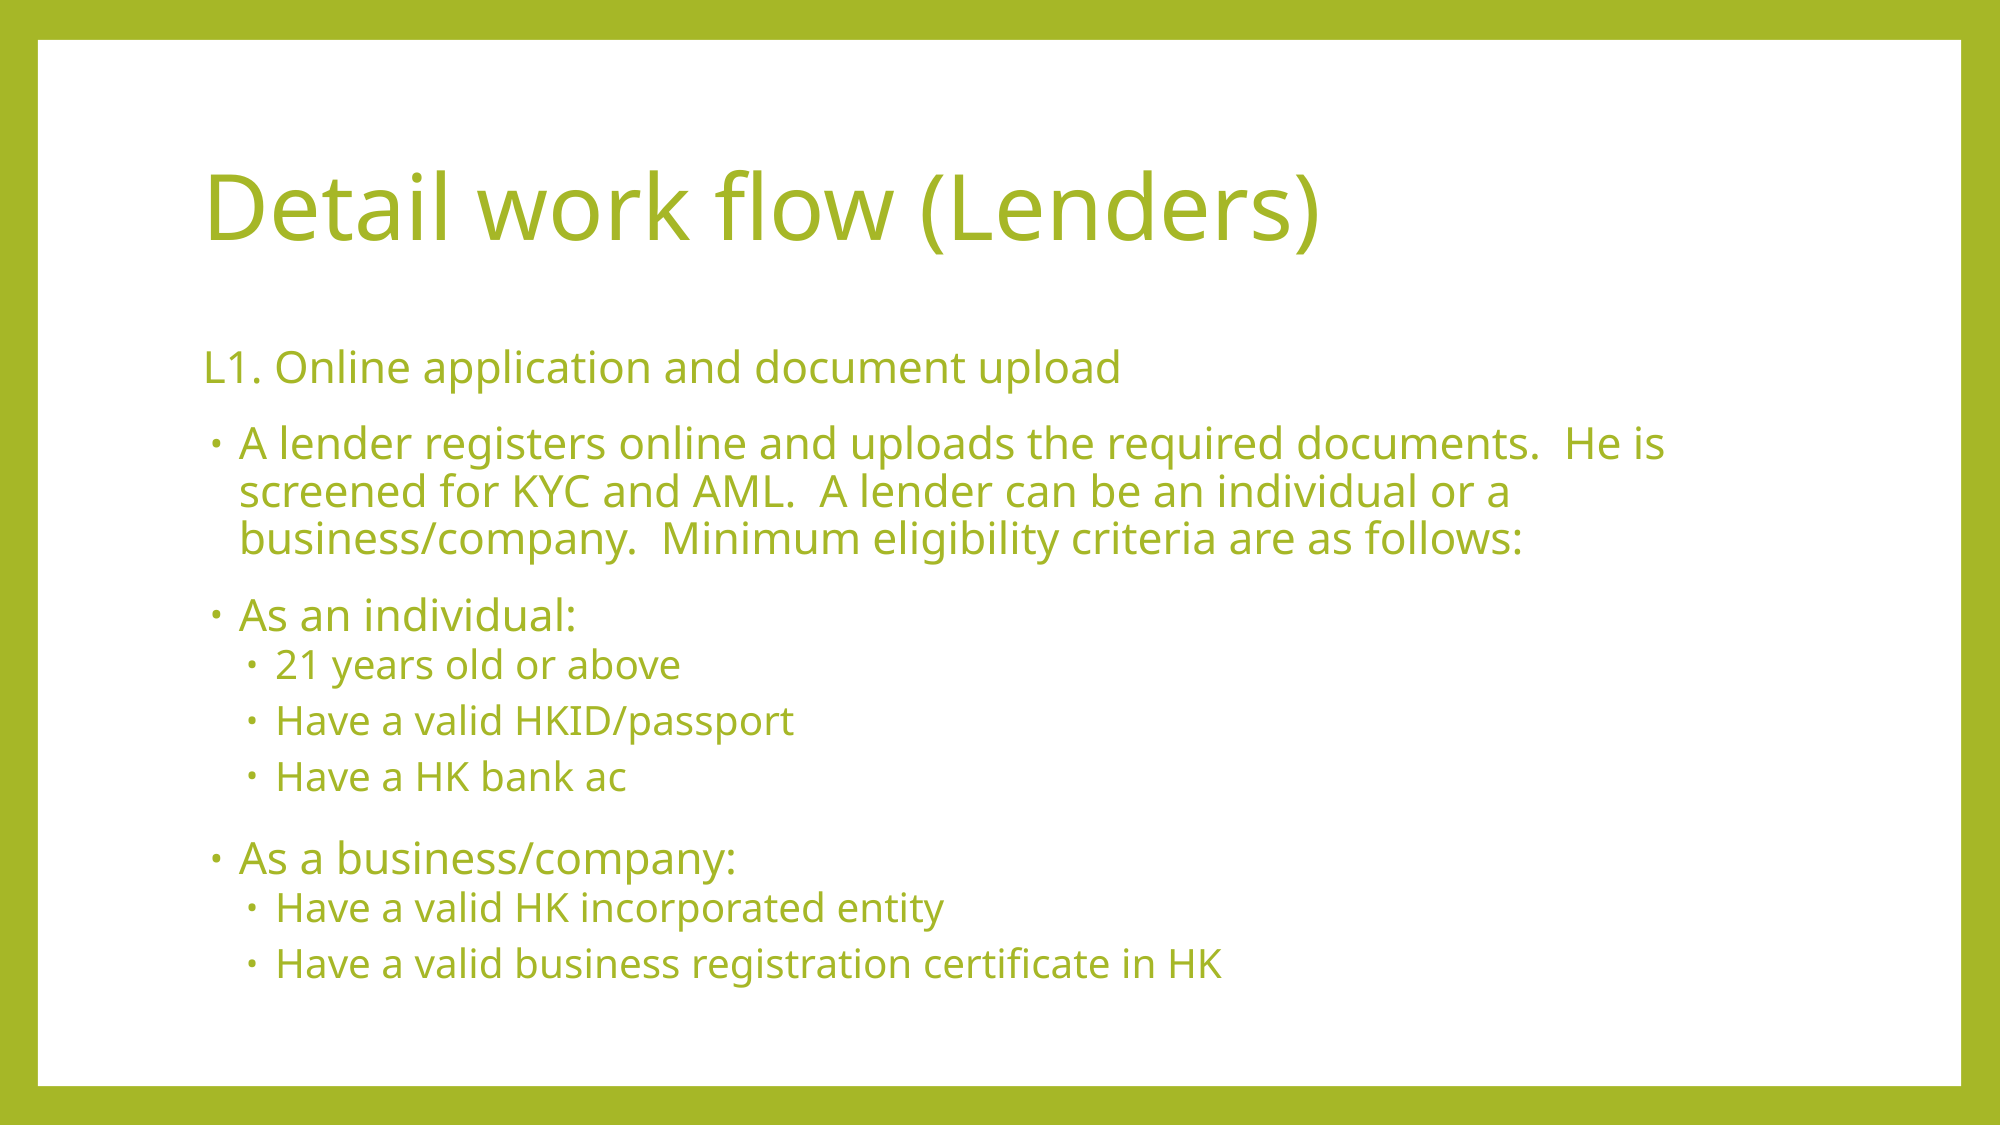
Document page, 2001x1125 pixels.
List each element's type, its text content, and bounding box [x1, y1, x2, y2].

title Detail work flow (Lenders) [187, 99, 1808, 323]
list L1. Online application and document upload A lender registers online and uploads the required documents. He is screened for KYC and AML. A lender can be an individual or a business/company. Minimum eligibility criteria are as follows: As an individual: 21 years old or above Have a valid HKID/passport Have a HK bank ac As a business/company: Have a valid HK incorporated entity Have a valid business registration certificate in HK [187, 337, 1808, 1000]
